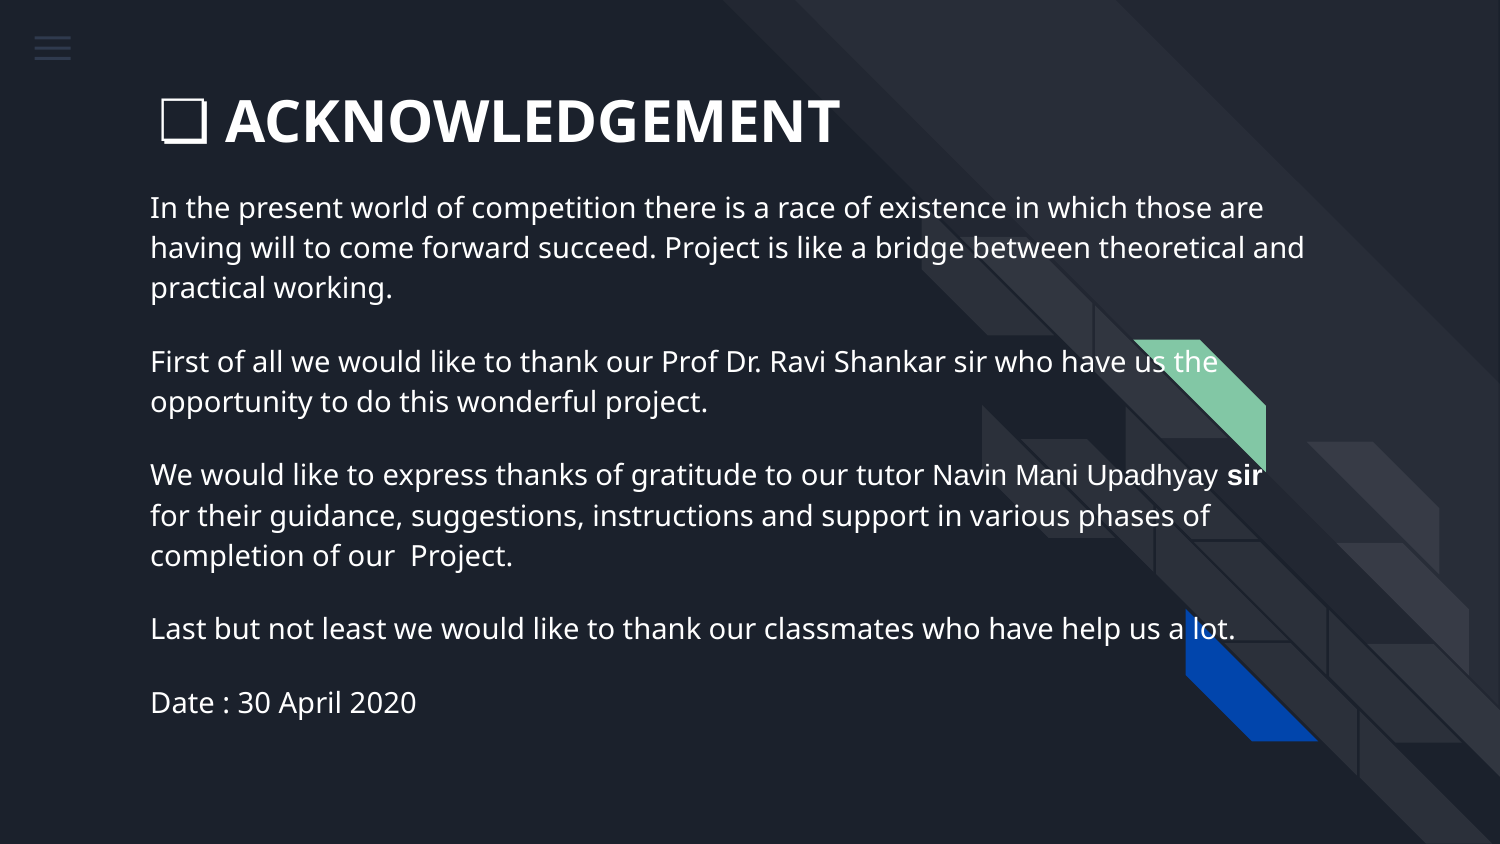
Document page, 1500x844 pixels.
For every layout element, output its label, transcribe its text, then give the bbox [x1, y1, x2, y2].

title ACKNOWLEDGEMENT [135, 73, 1406, 169]
list In the present world of competition there is a race of existence in which those are having will to come forward succeed. Project is like a bridge between theoretical and practical working. First of all we would like to thank our Prof Dr. Ravi Shankar sir who have us the opportunity to do this wonderful project. We would like to express thanks of gratitude to our tutor Navin Mani Upadhyay sir for their guidance, suggestions, instructions and support in various phases of completion of our Project. Last but not least we would like to thank our classmates who have help us a lot. Date : 30 April 2020 [135, 169, 1324, 804]
